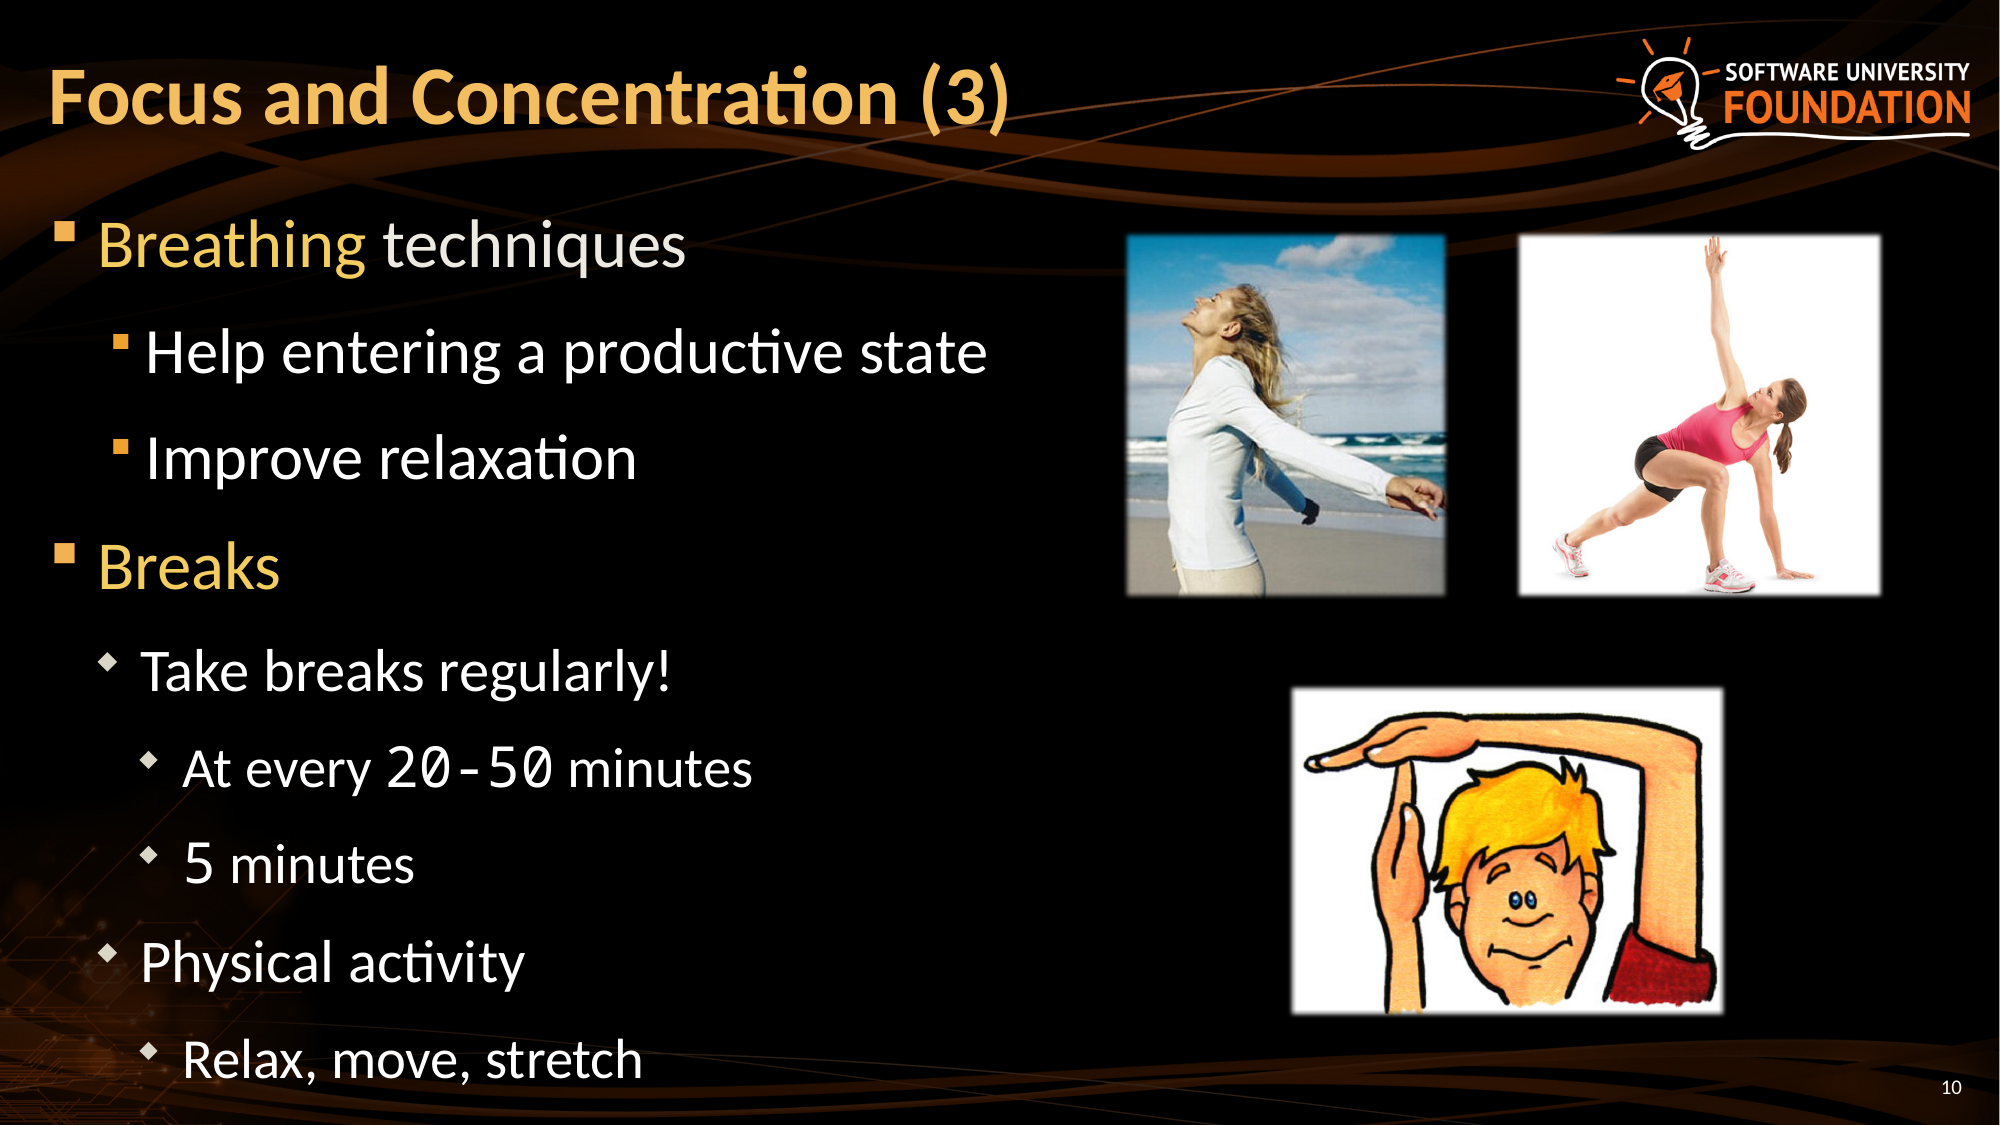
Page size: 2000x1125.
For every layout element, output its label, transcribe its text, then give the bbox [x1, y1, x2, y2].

picture [0, 0, 2000, 1125]
title Focus and Concentration (3) [30, 6, 1602, 189]
list Breathing techniques Help entering a productive state Improve relaxation Breaks Take breaks regularly! At every 20-50 minutes 5 minutes Physical activity Relax, move, stretch [31, 188, 1968, 1103]
